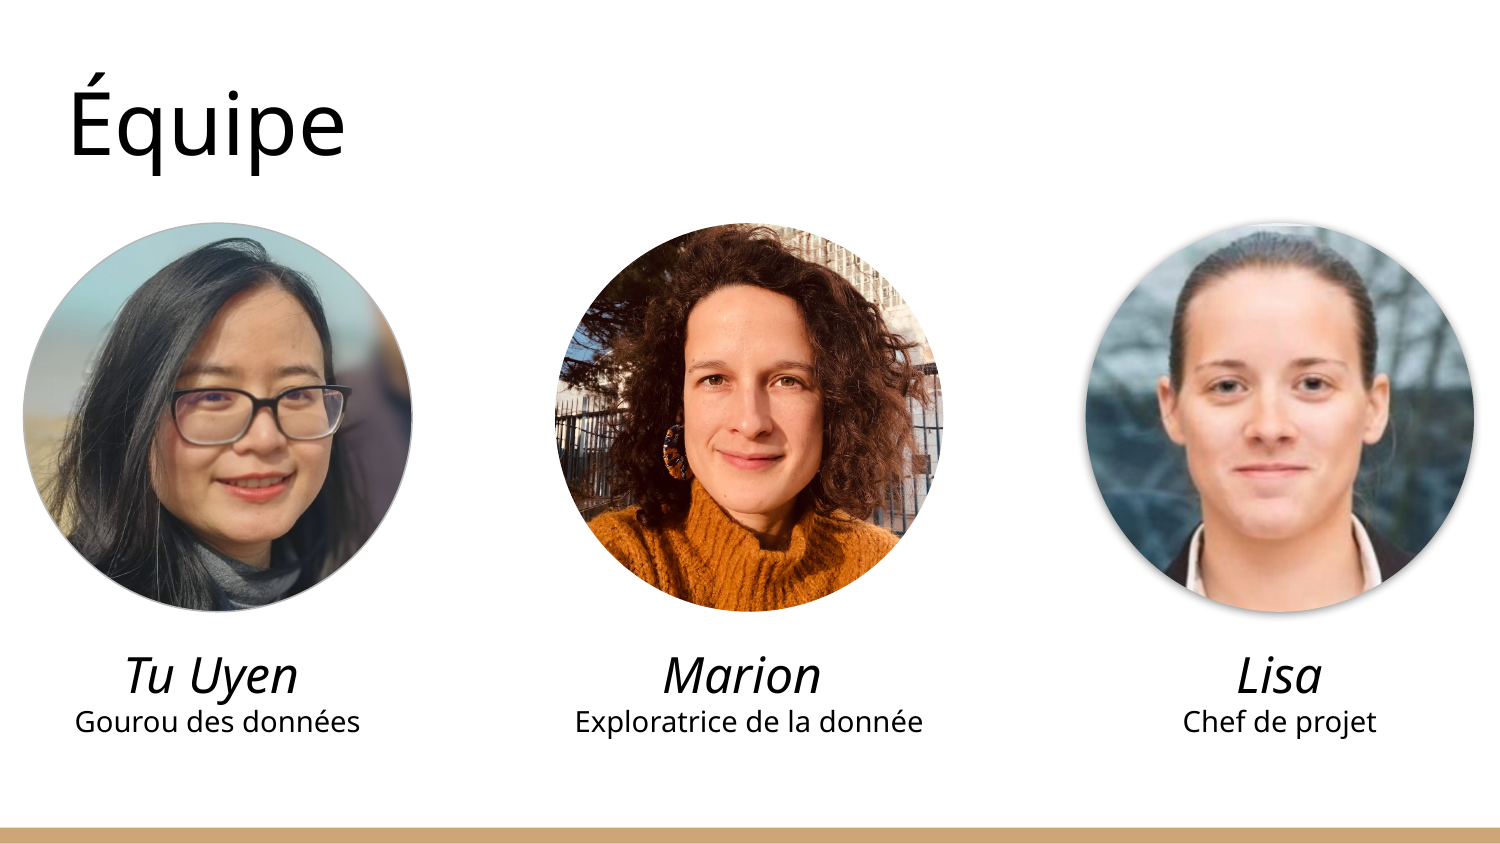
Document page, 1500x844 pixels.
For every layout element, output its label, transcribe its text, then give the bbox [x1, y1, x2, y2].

text_box Lisa Chef de projet [1155, 628, 1405, 754]
text_box Tu Uyen Gourou des données [23, 628, 412, 754]
picture [23, 222, 413, 612]
picture [554, 222, 944, 612]
title Équipe [51, 51, 1449, 189]
text_box Marion Exploratrice de la donnée [555, 628, 944, 754]
picture [1085, 222, 1475, 613]
